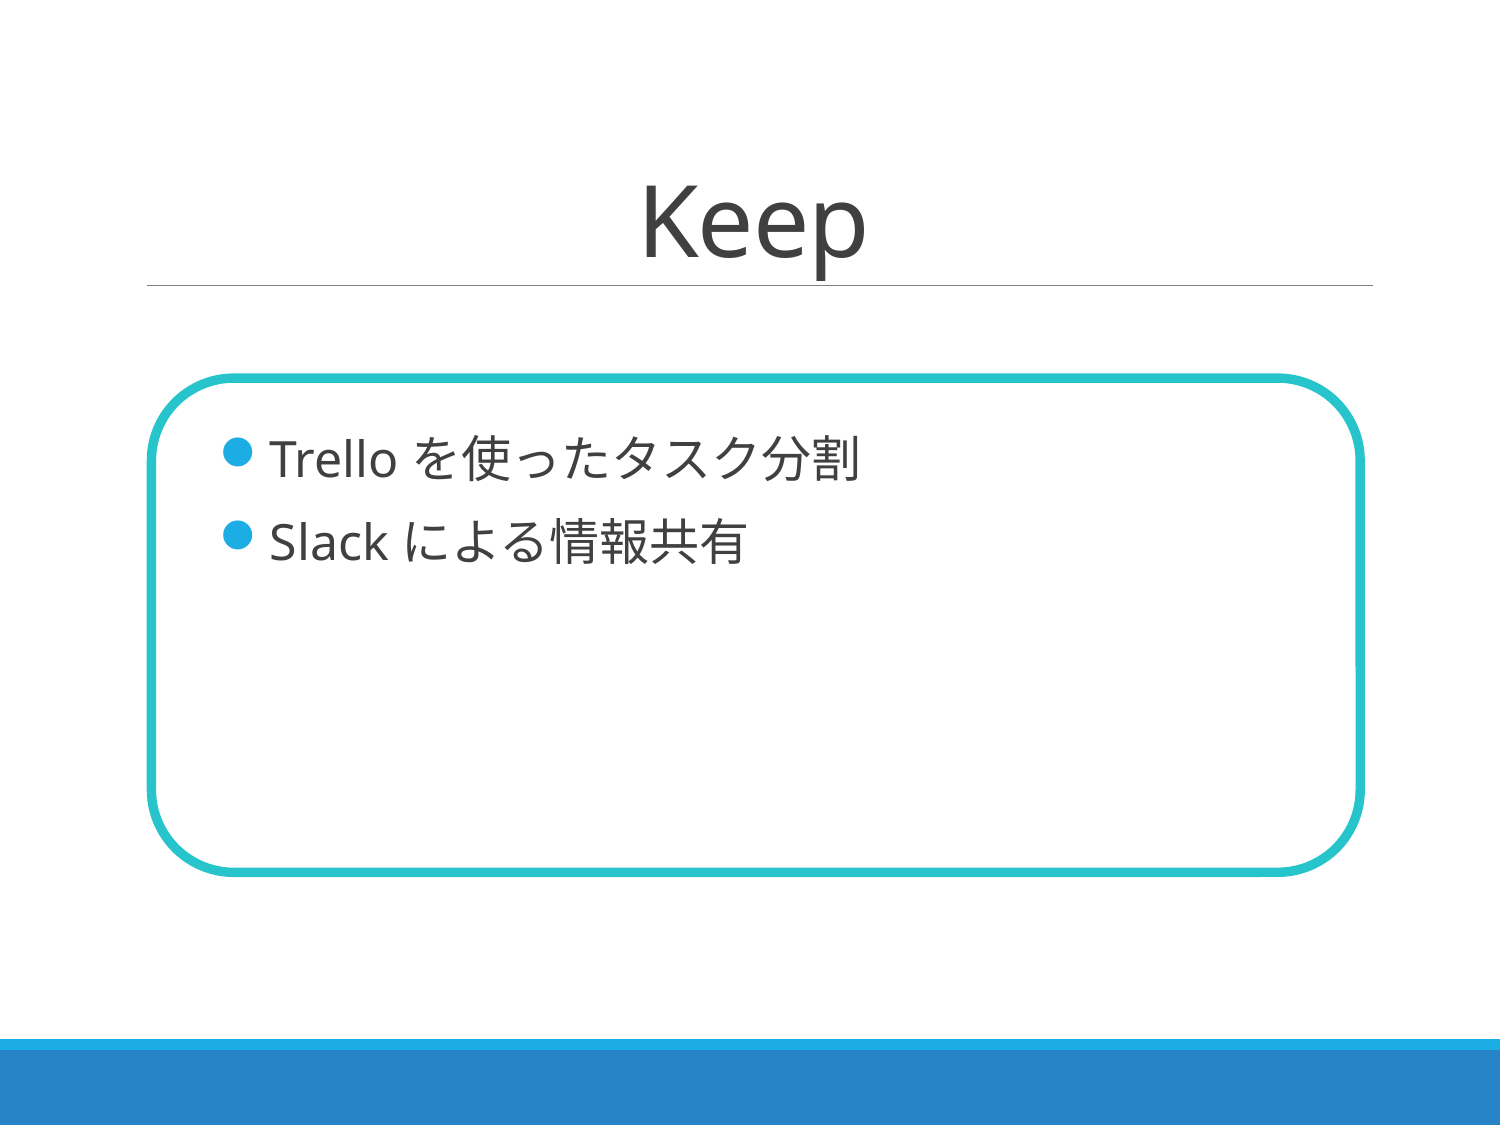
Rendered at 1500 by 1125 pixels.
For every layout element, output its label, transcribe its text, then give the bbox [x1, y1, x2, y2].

title Keep [135, 47, 1373, 285]
text_box [150, 376, 1362, 874]
